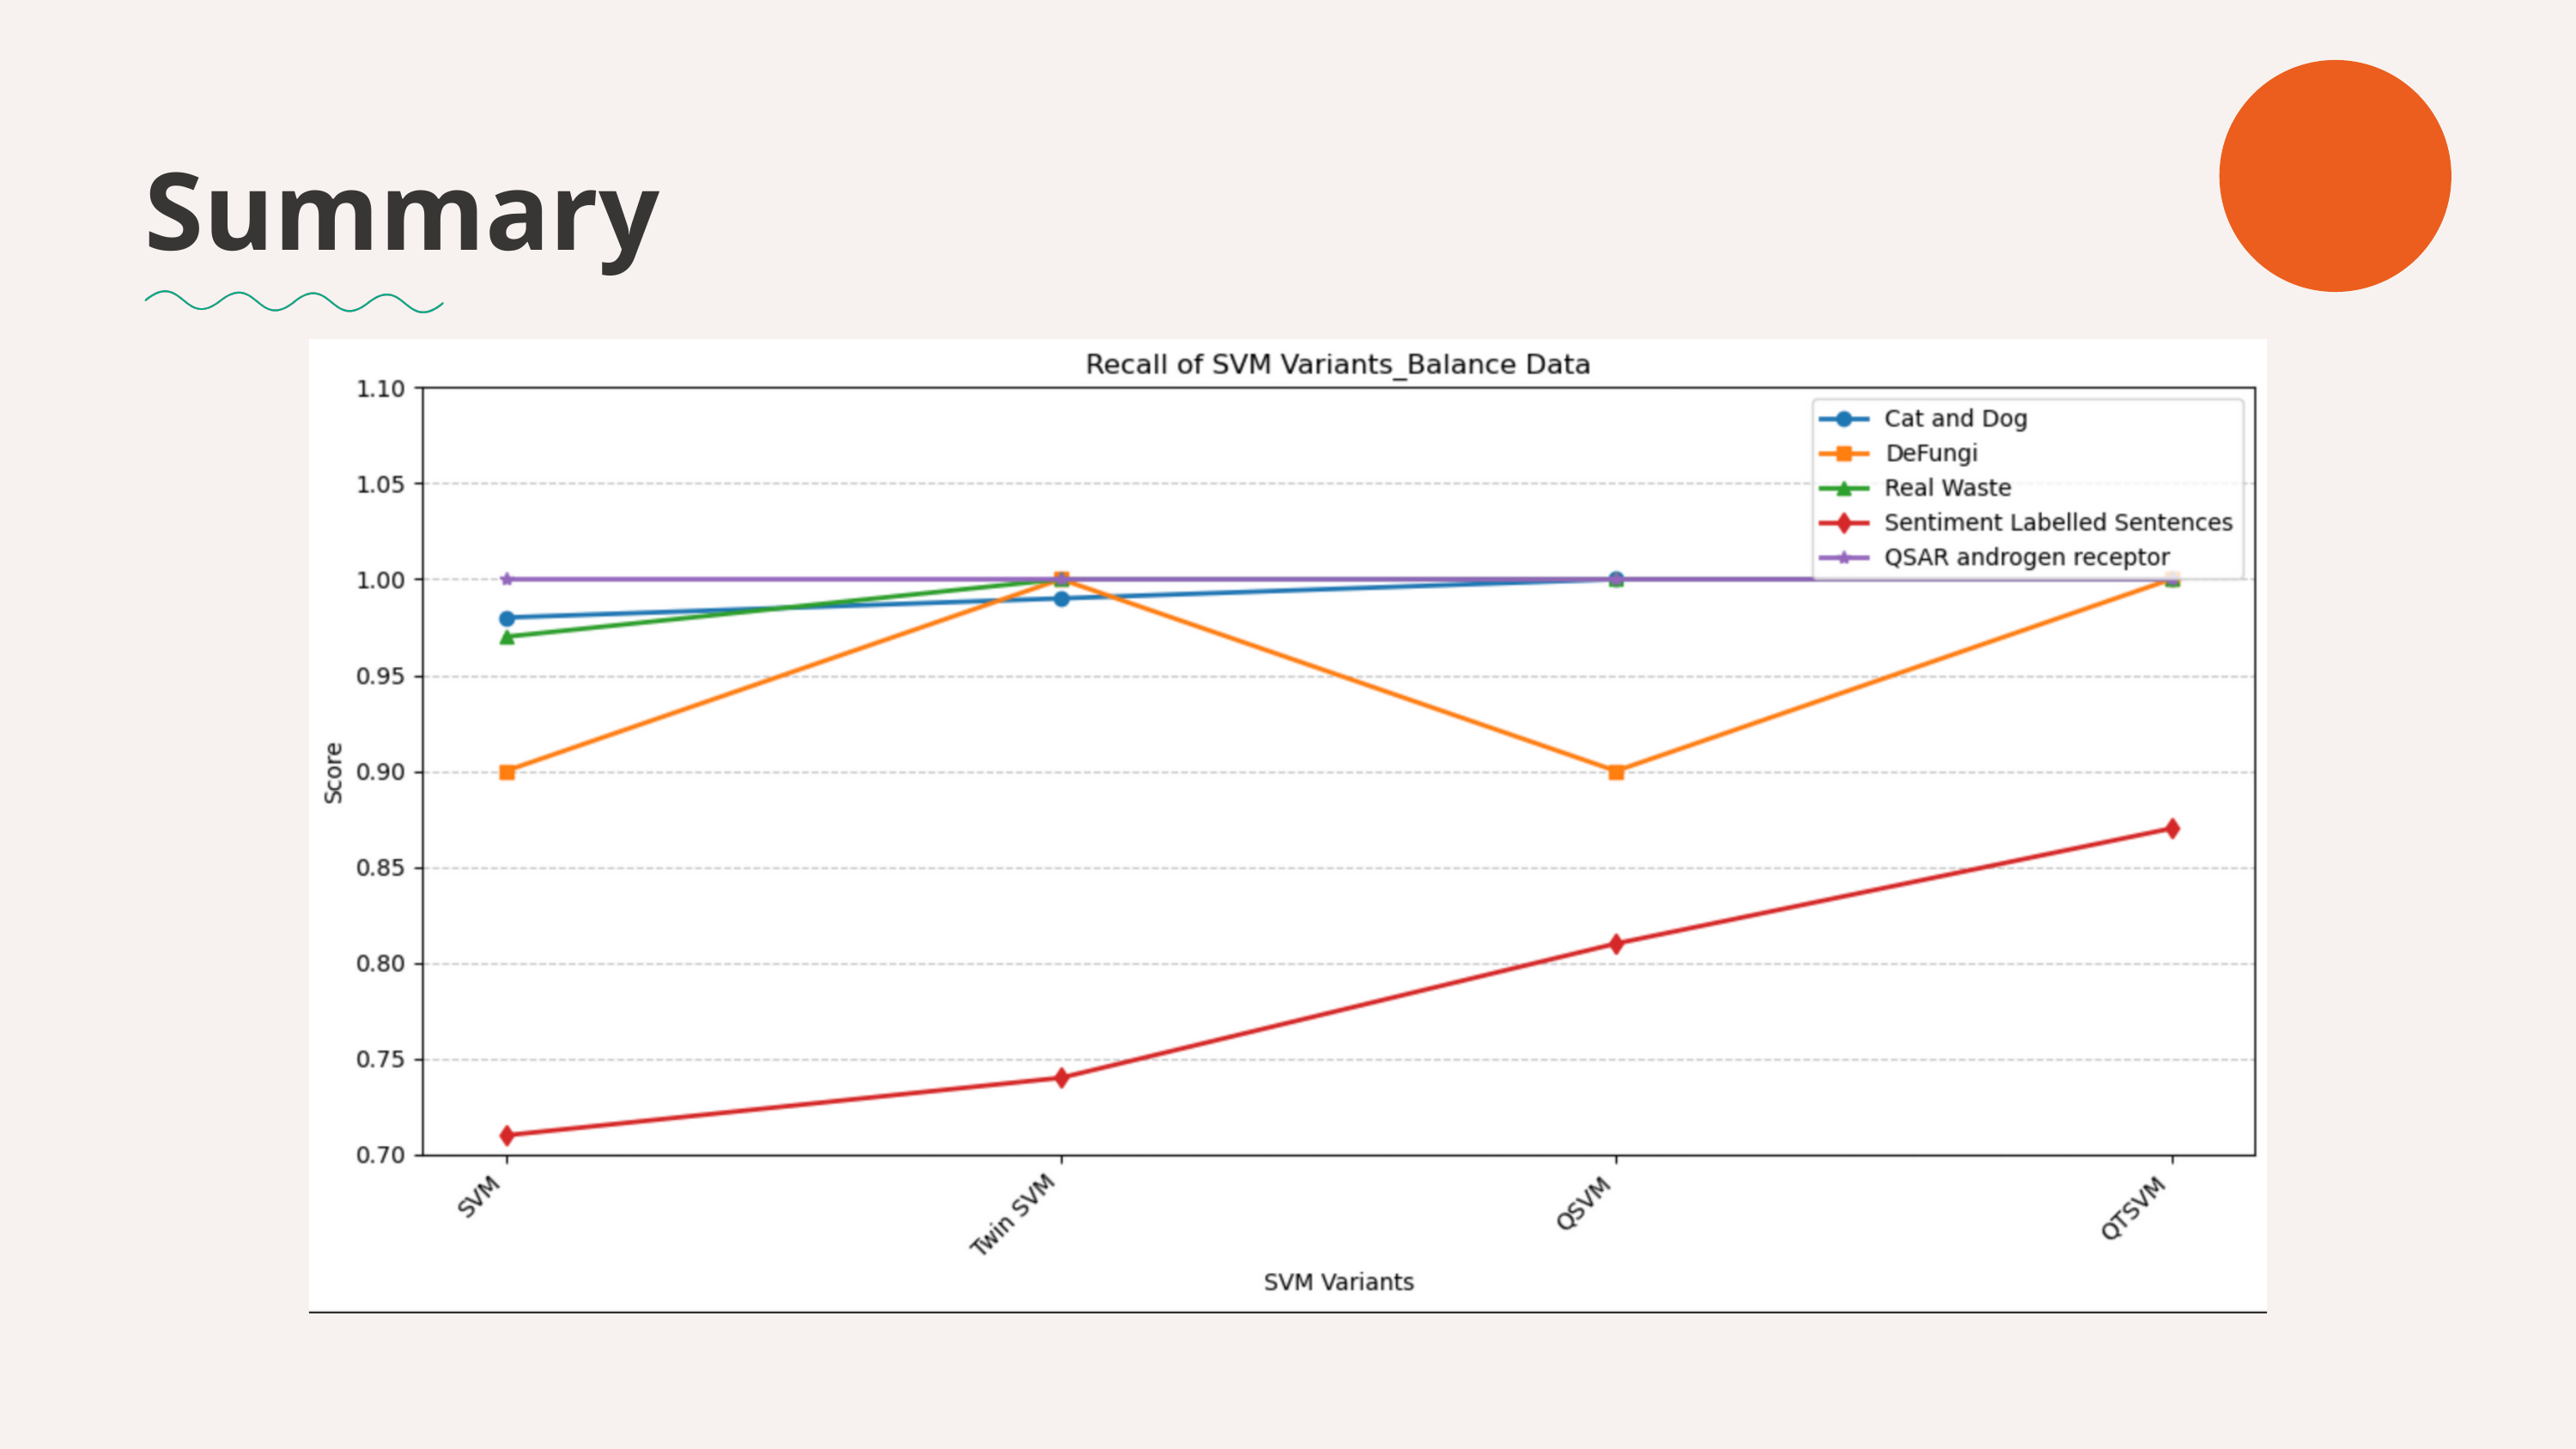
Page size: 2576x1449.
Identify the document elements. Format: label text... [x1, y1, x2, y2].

text_box [144, 283, 444, 318]
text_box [2219, 59, 2451, 293]
text_box [308, 339, 2268, 1313]
text_box Summary [144, 155, 1999, 272]
